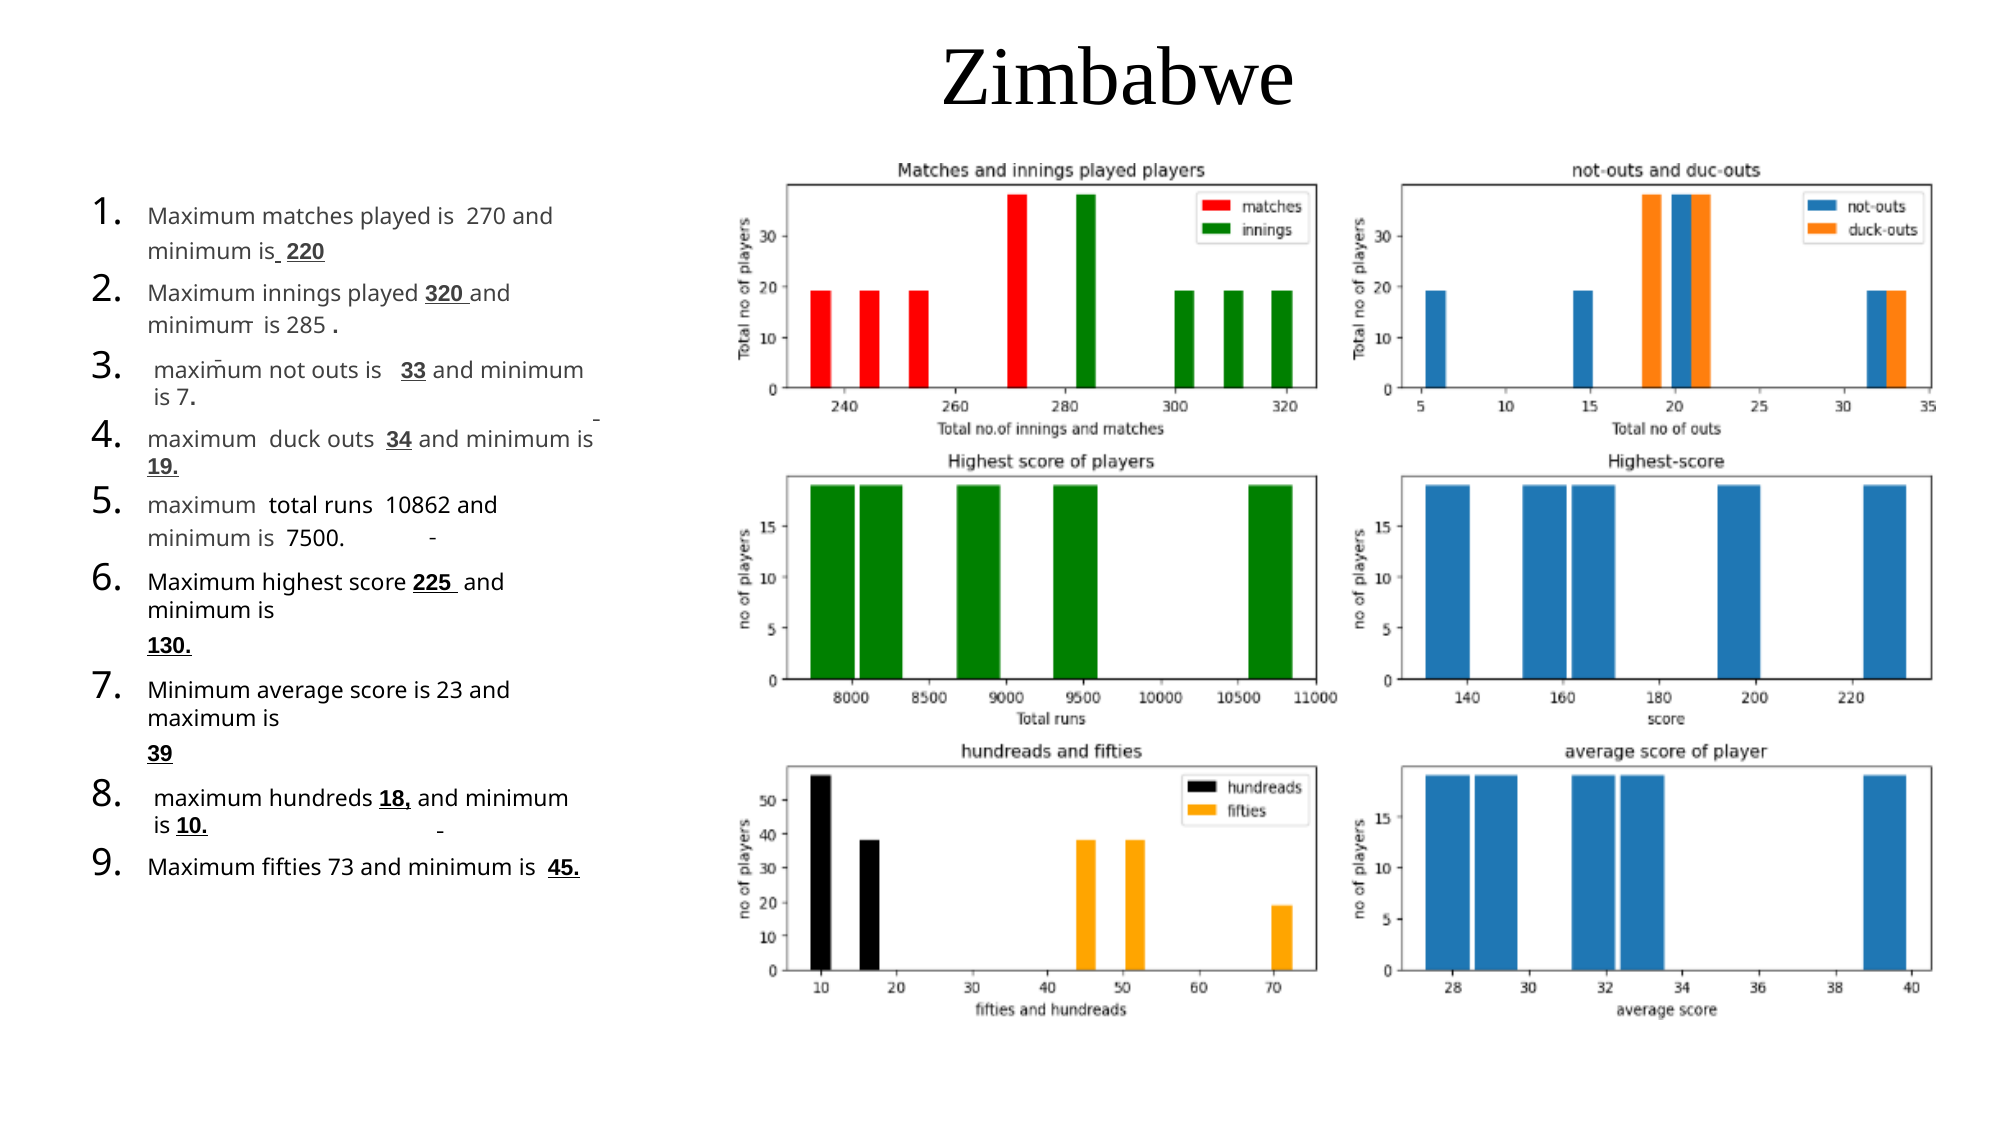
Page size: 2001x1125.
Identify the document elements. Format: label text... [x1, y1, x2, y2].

title Zimbabwe [938, 19, 1299, 162]
text_box Maximum matches played is 270 and minimum is 220 Maximum innings played 320 and minimum is 285 . maximum not outs is 33 and minimum is 7. maximum duck outs 34 and minimum is 19. maximum total runs 10862 and minimum is 7500. Maximum highest score 225 and minimum is 130. Minimum average score is 23 and maximum is 39 maximum hundreds 18, and minimum is 10. Maximum fifties 73 and minimum is 45. [88, 185, 622, 881]
picture [737, 163, 1936, 1021]
